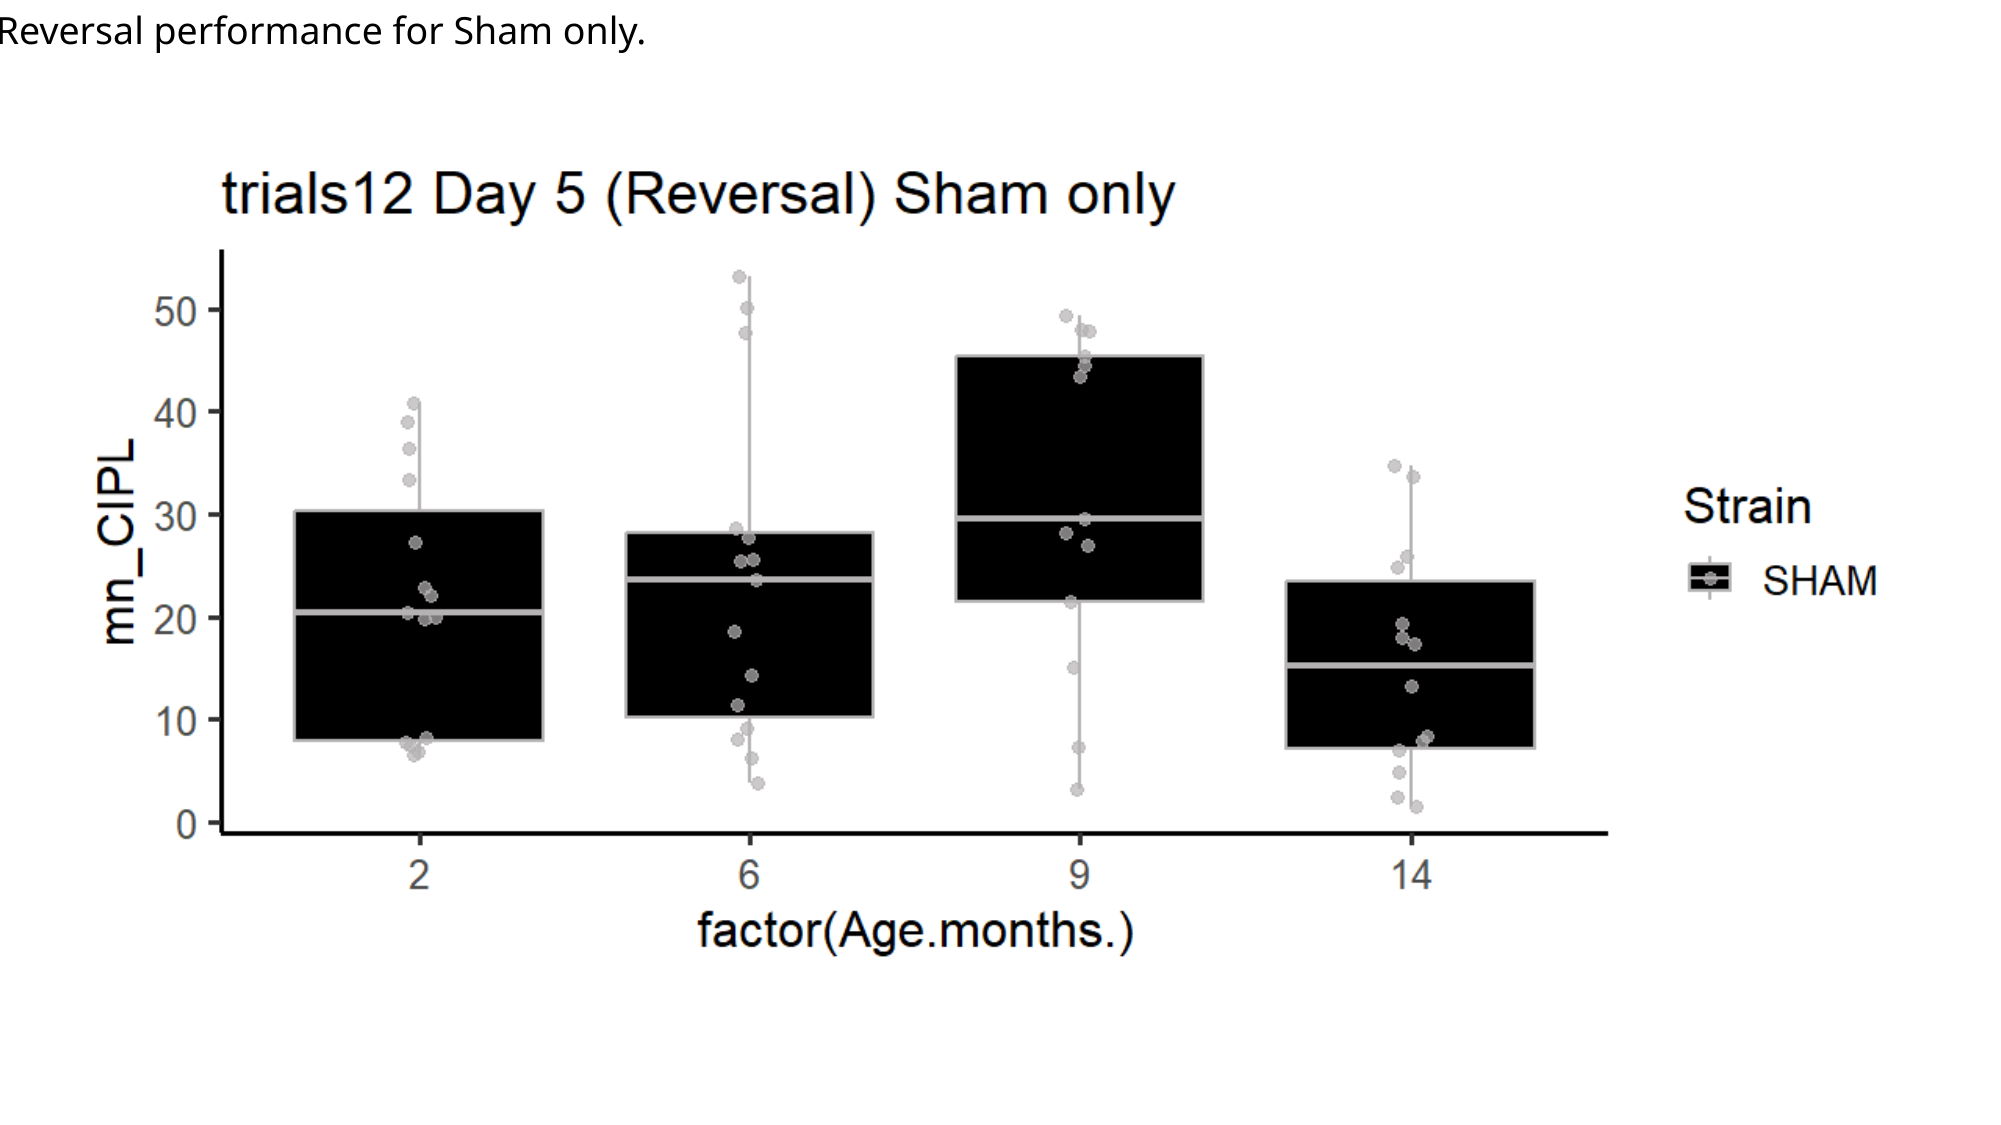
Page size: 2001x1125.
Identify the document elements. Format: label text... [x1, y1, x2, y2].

picture [71, 144, 1929, 981]
text_box Reversal performance for Sham only. [0, 0, 662, 60]
